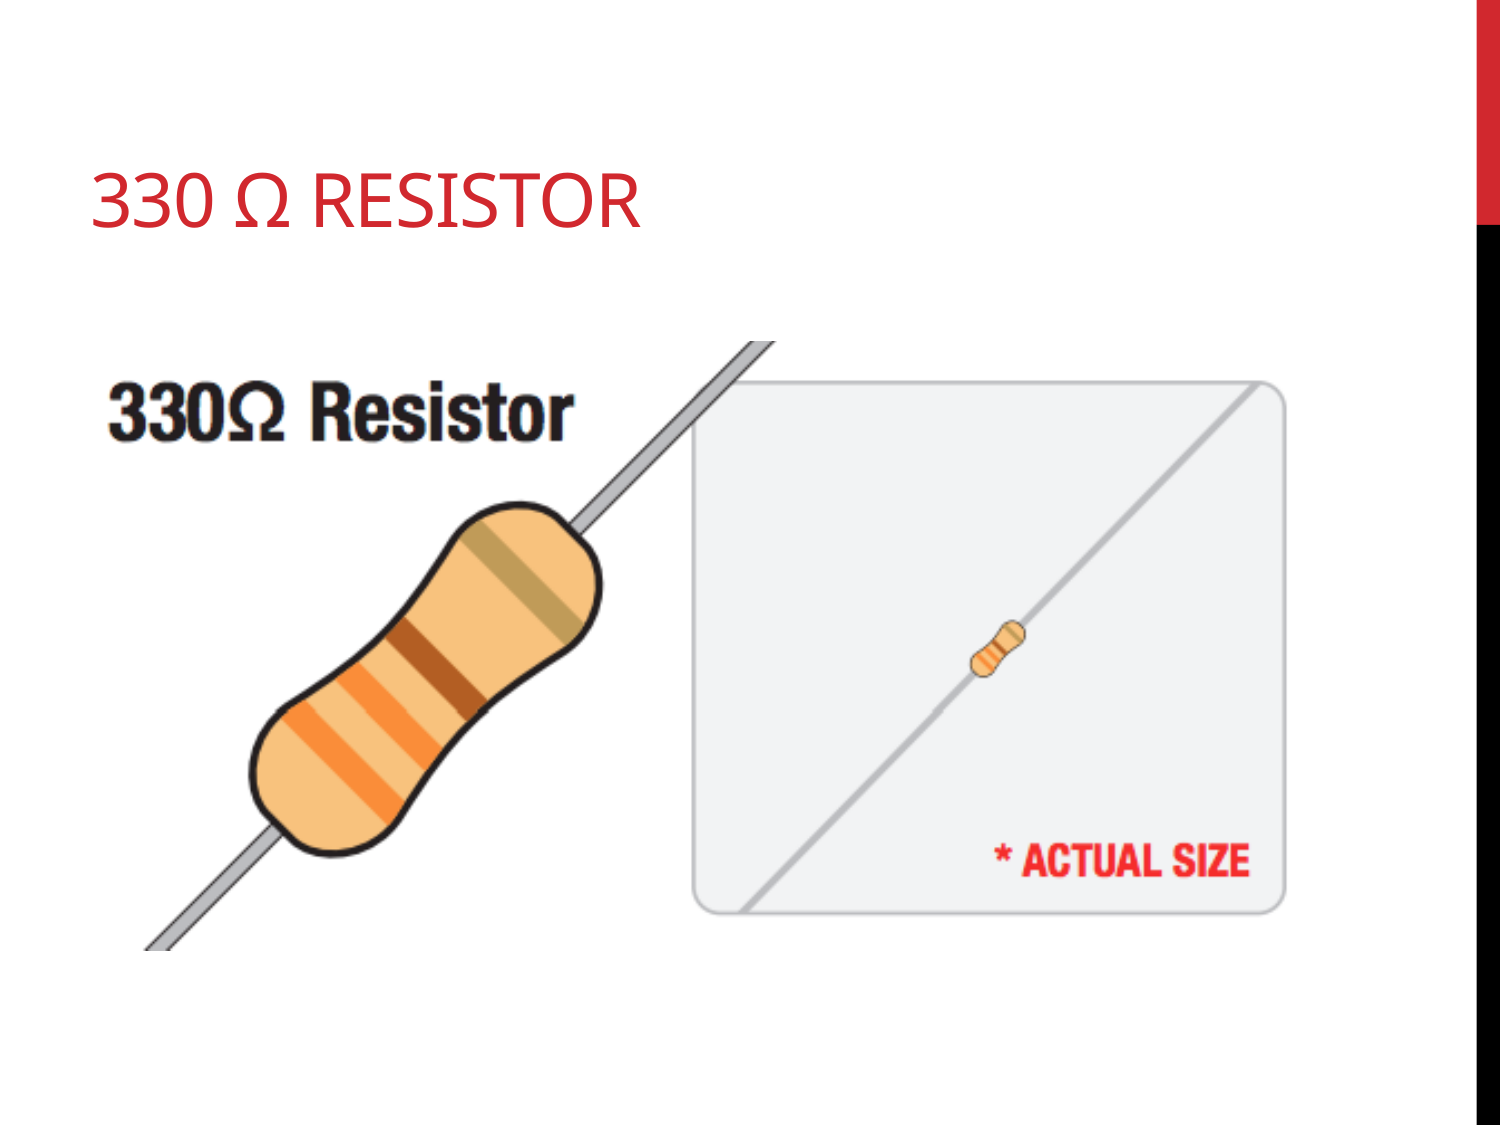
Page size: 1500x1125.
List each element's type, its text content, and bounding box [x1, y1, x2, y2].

title 330 Ω Resistor [75, 25, 1025, 250]
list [74, 286, 1326, 1006]
